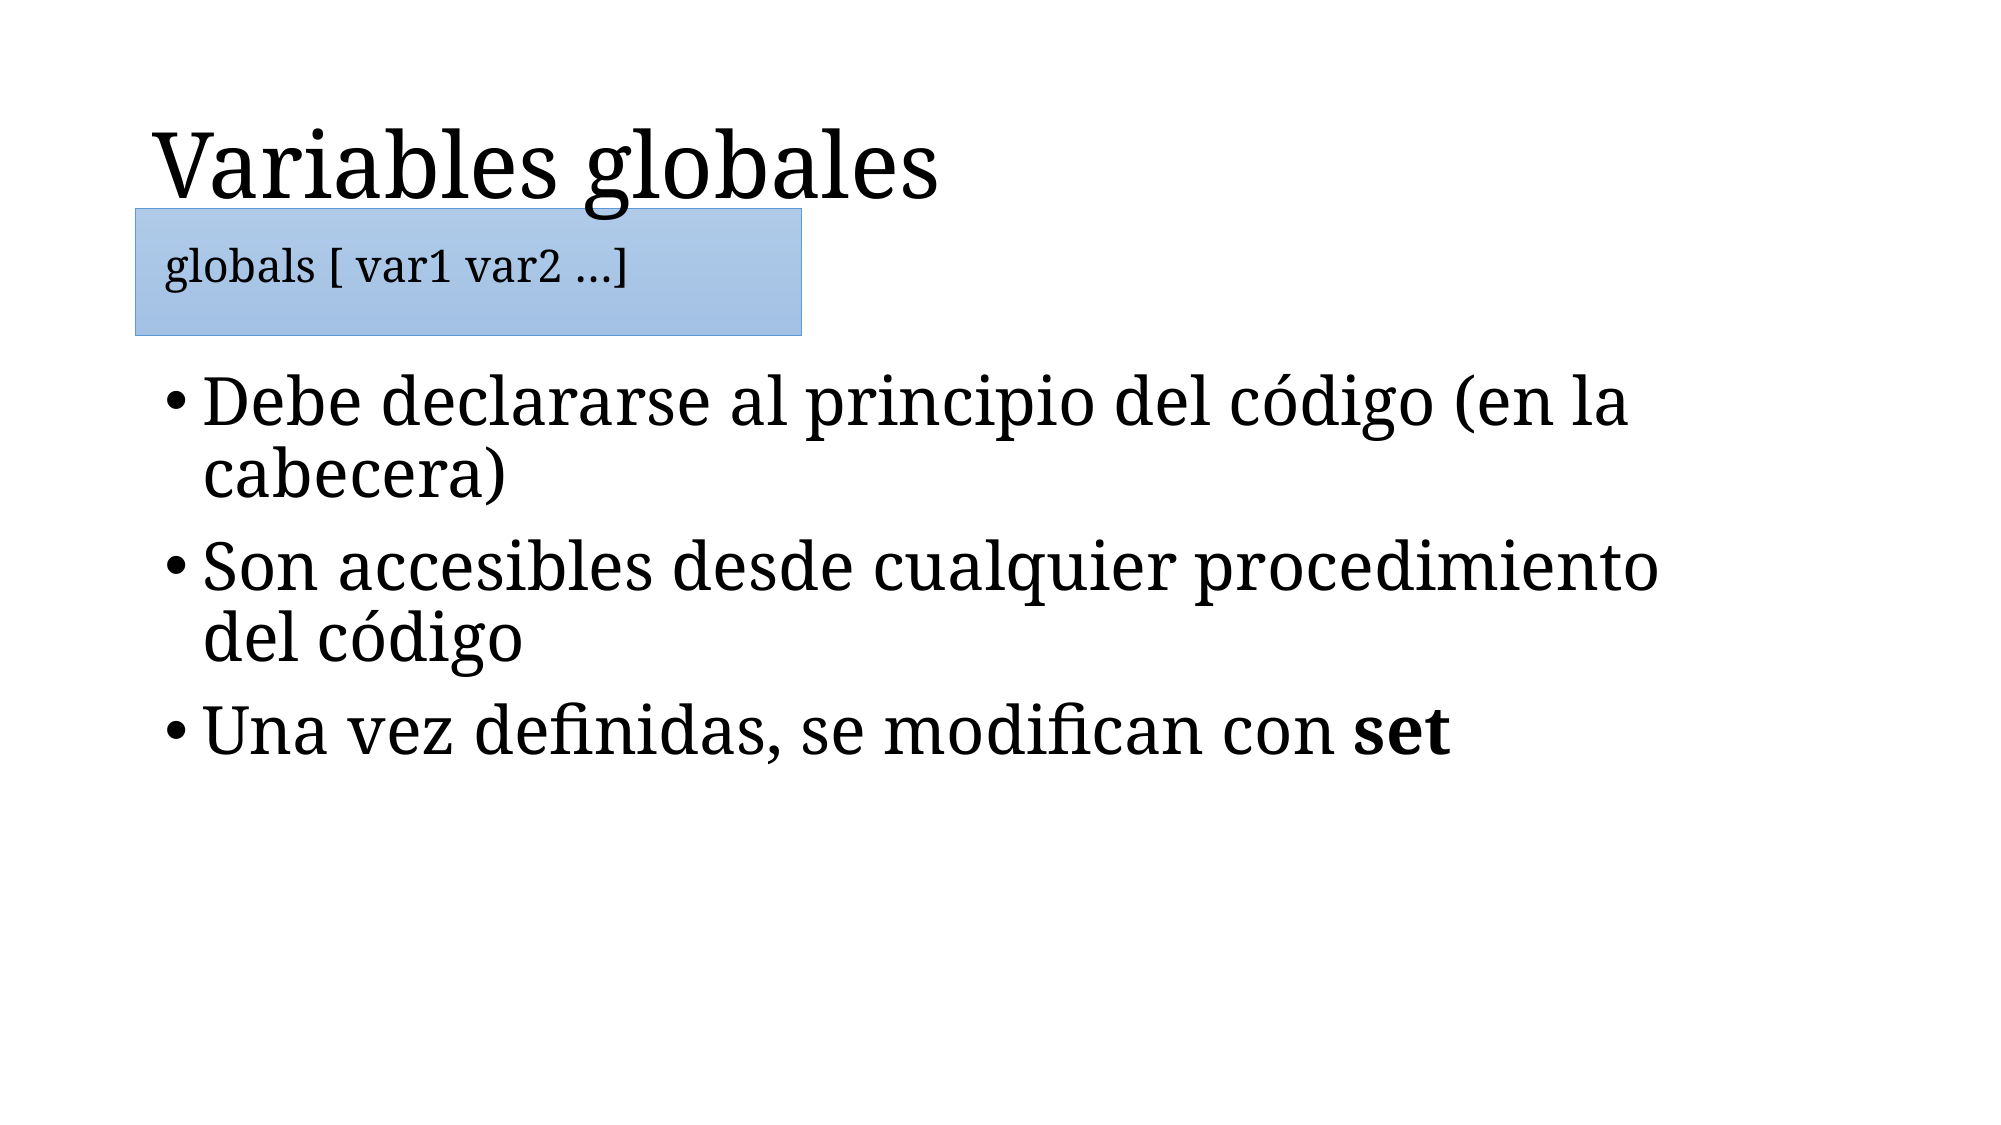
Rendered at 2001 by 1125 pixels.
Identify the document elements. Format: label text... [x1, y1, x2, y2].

title Variables globales [137, 59, 1863, 278]
text_box [135, 208, 149, 336]
list globals [ var1 var2 …] Debe declararse al principio del código (en la cabecera) Son accesibles desde cualquier procedimiento del código Una vez definidas, se modifican con set [149, 236, 1679, 1045]
